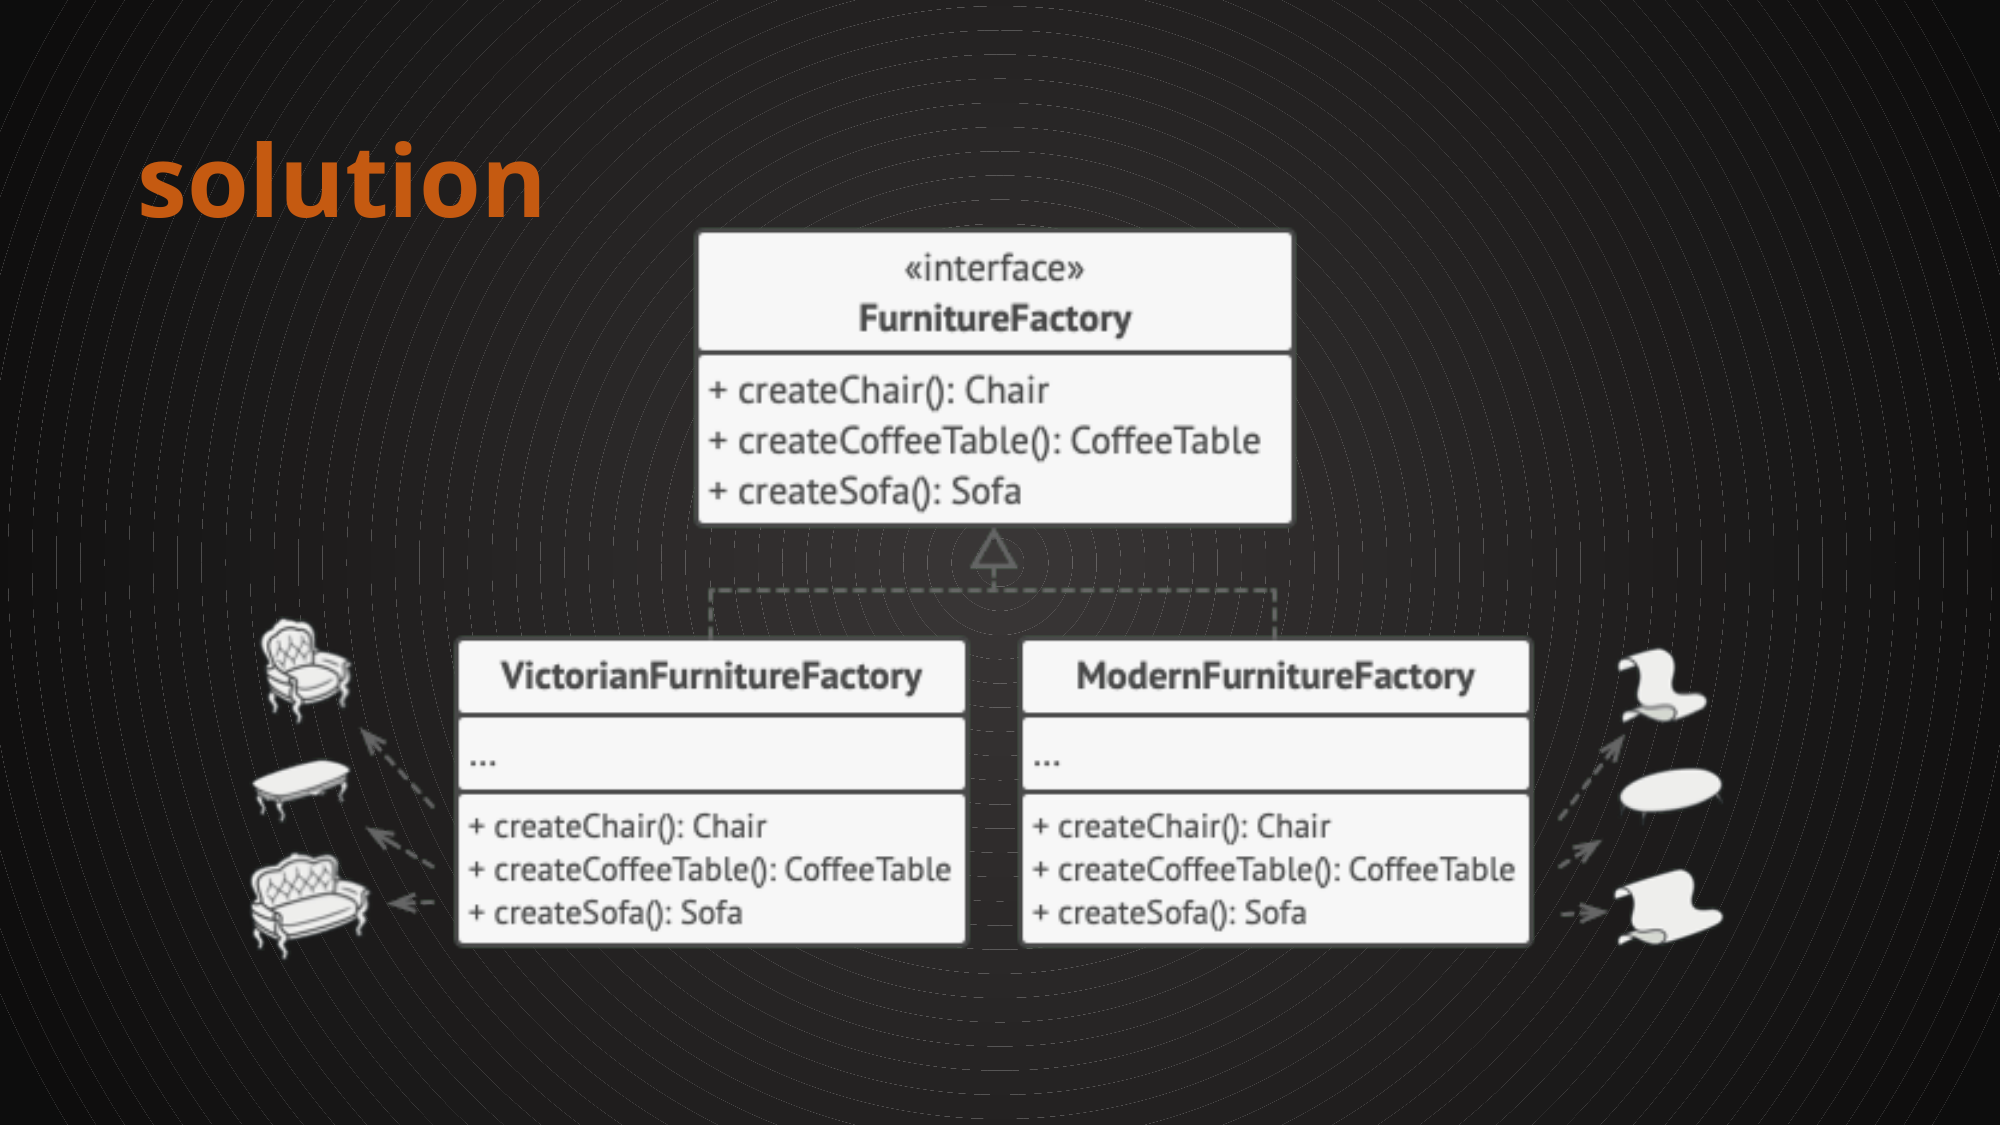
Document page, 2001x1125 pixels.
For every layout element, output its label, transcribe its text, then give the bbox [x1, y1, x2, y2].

picture [217, 207, 1753, 975]
title solution [122, 76, 1848, 294]
